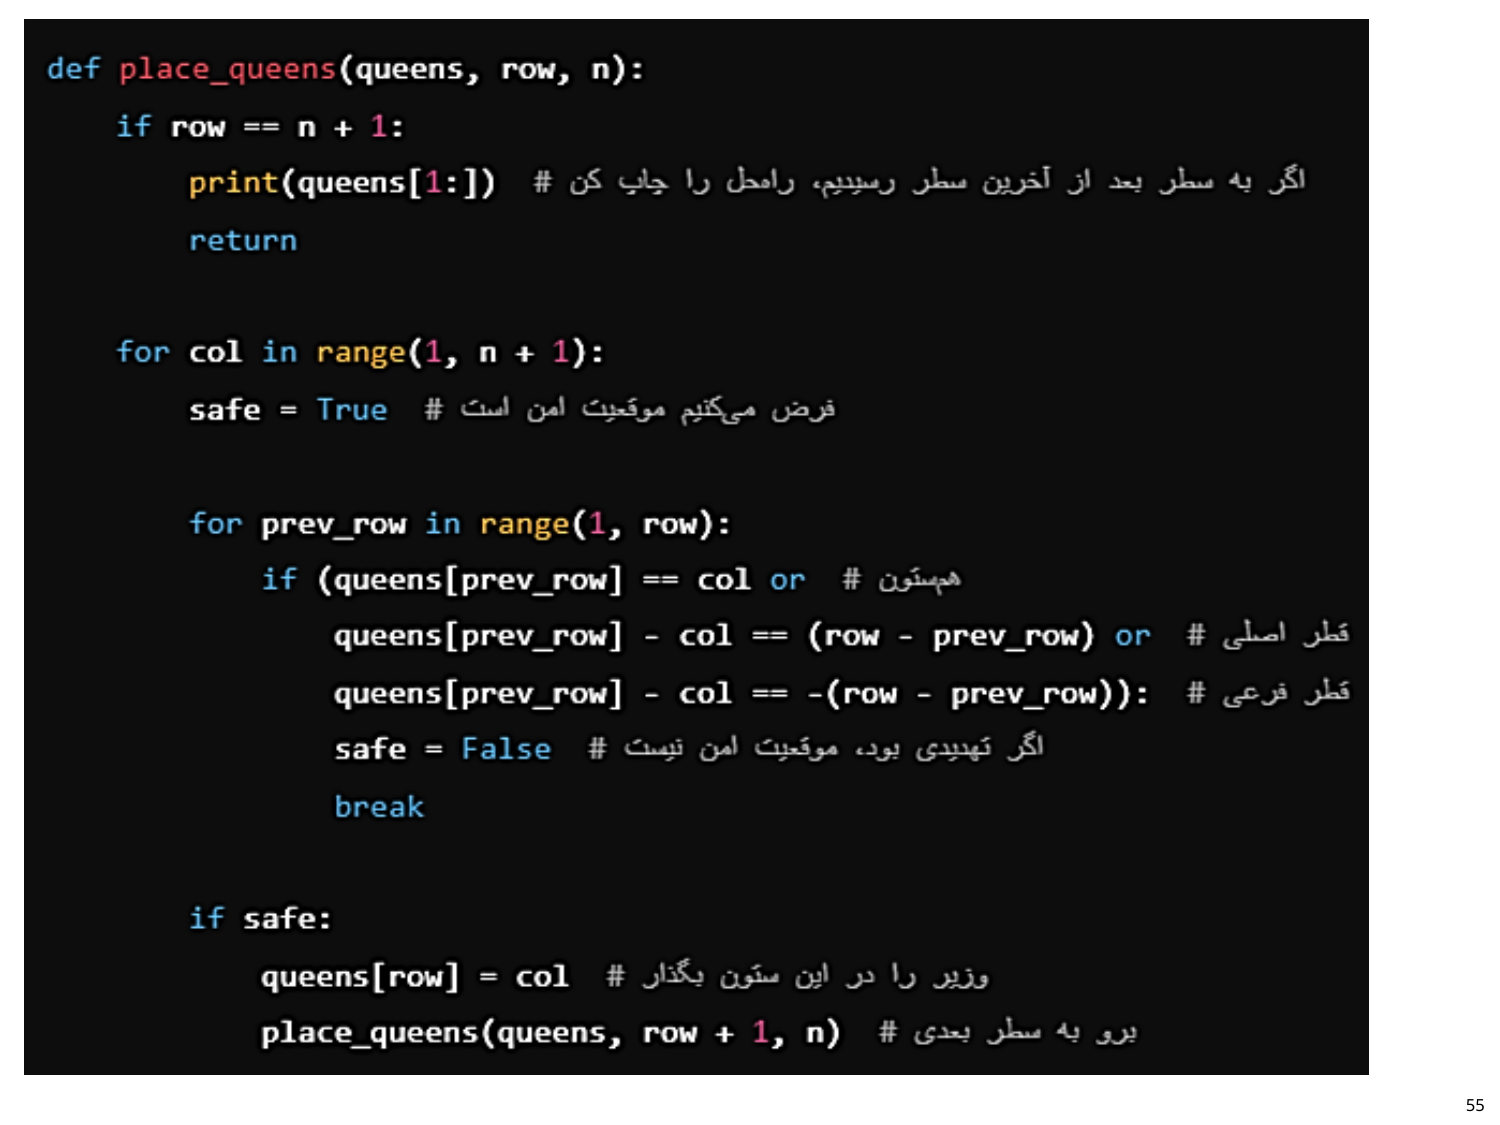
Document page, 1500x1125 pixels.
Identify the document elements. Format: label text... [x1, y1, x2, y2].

picture [24, 19, 1370, 1075]
slide_number 55 [1187, 1087, 1500, 1125]
